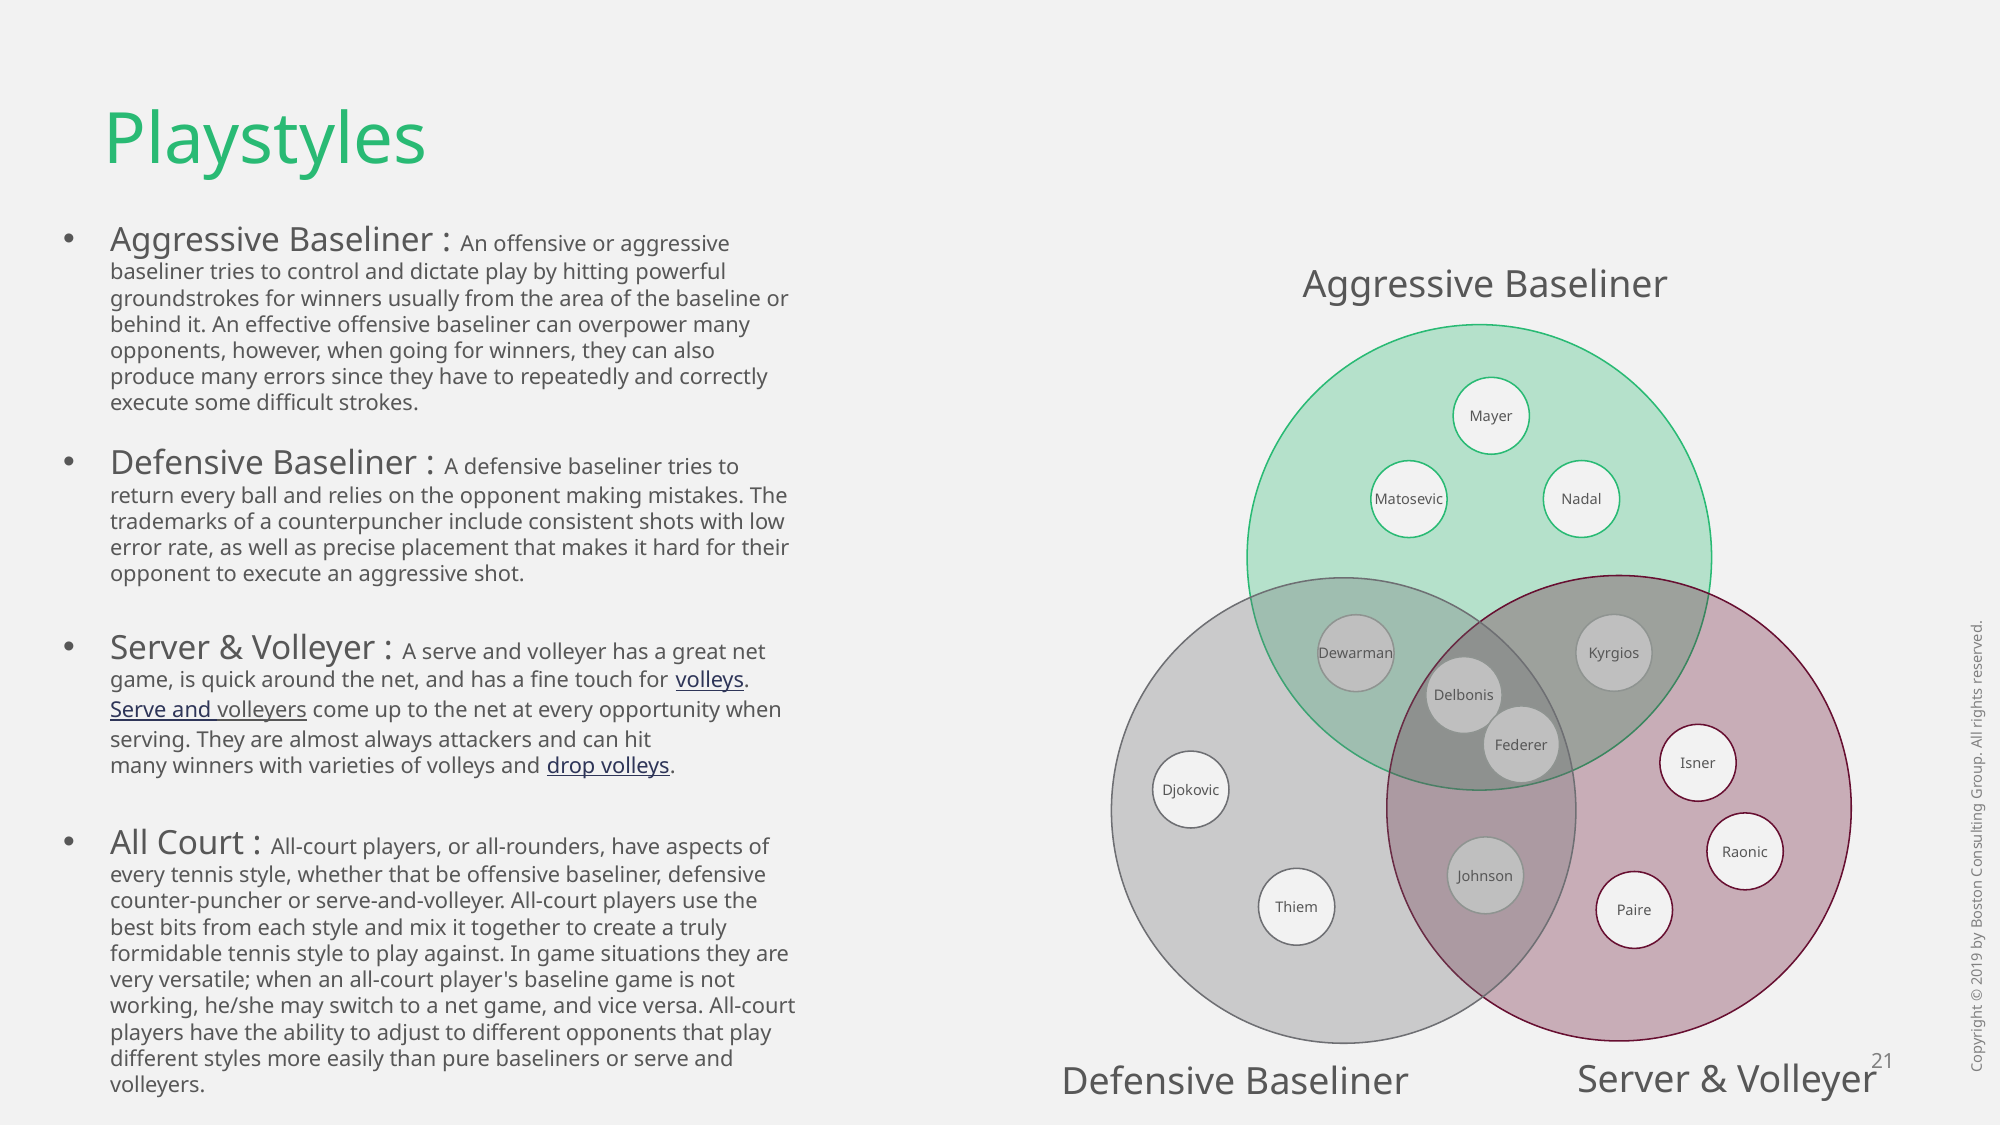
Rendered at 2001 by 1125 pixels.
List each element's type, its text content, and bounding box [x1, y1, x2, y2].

text_box Aggressive Baseliner : An offensive or aggressive baseliner tries to control and dictate play by hitting powerful groundstrokes for winners usually from the area of the baseline or behind it. An effective offensive baseliner can overpower many opponents, however, when going for winners, they can also produce many errors since they have to repeatedly and correctly execute some difficult strokes. Defensive Baseliner : A defensive baseliner tries to return every ball and relies on the opponent making mistakes. The trademarks of a counterpuncher include consistent shots with low error rate, as well as precise placement that makes it hard for their opponent to execute an aggressive shot. Server & Volleyer : A serve and volleyer has a great net game, is quick around the net, and has a fine touch for volleys. Serve and volleyers come up to the net at every opportunity when serving. They are almost always attackers and can hit many winners with varieties of volleys and drop volleys. All Court : All-court players, or all-rounders, have aspects of every tennis style, whether that be offensive baseliner, defensive counter-puncher or serve-and-volleyer. All-court players use the best bits from each style and mix it together to create a truly formidable tennis style to play against. In game situations they are very versatile; when an all-court player's baseline game is not working, he/she may switch to a net game, and vice versa. All-court players have the ability to adjust to different opponents that play different styles more easily than pure baseliners or serve and volleyers. [47, 256, 820, 1104]
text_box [1019, 238, 1944, 1125]
title Playstyles [103, 102, 1897, 180]
